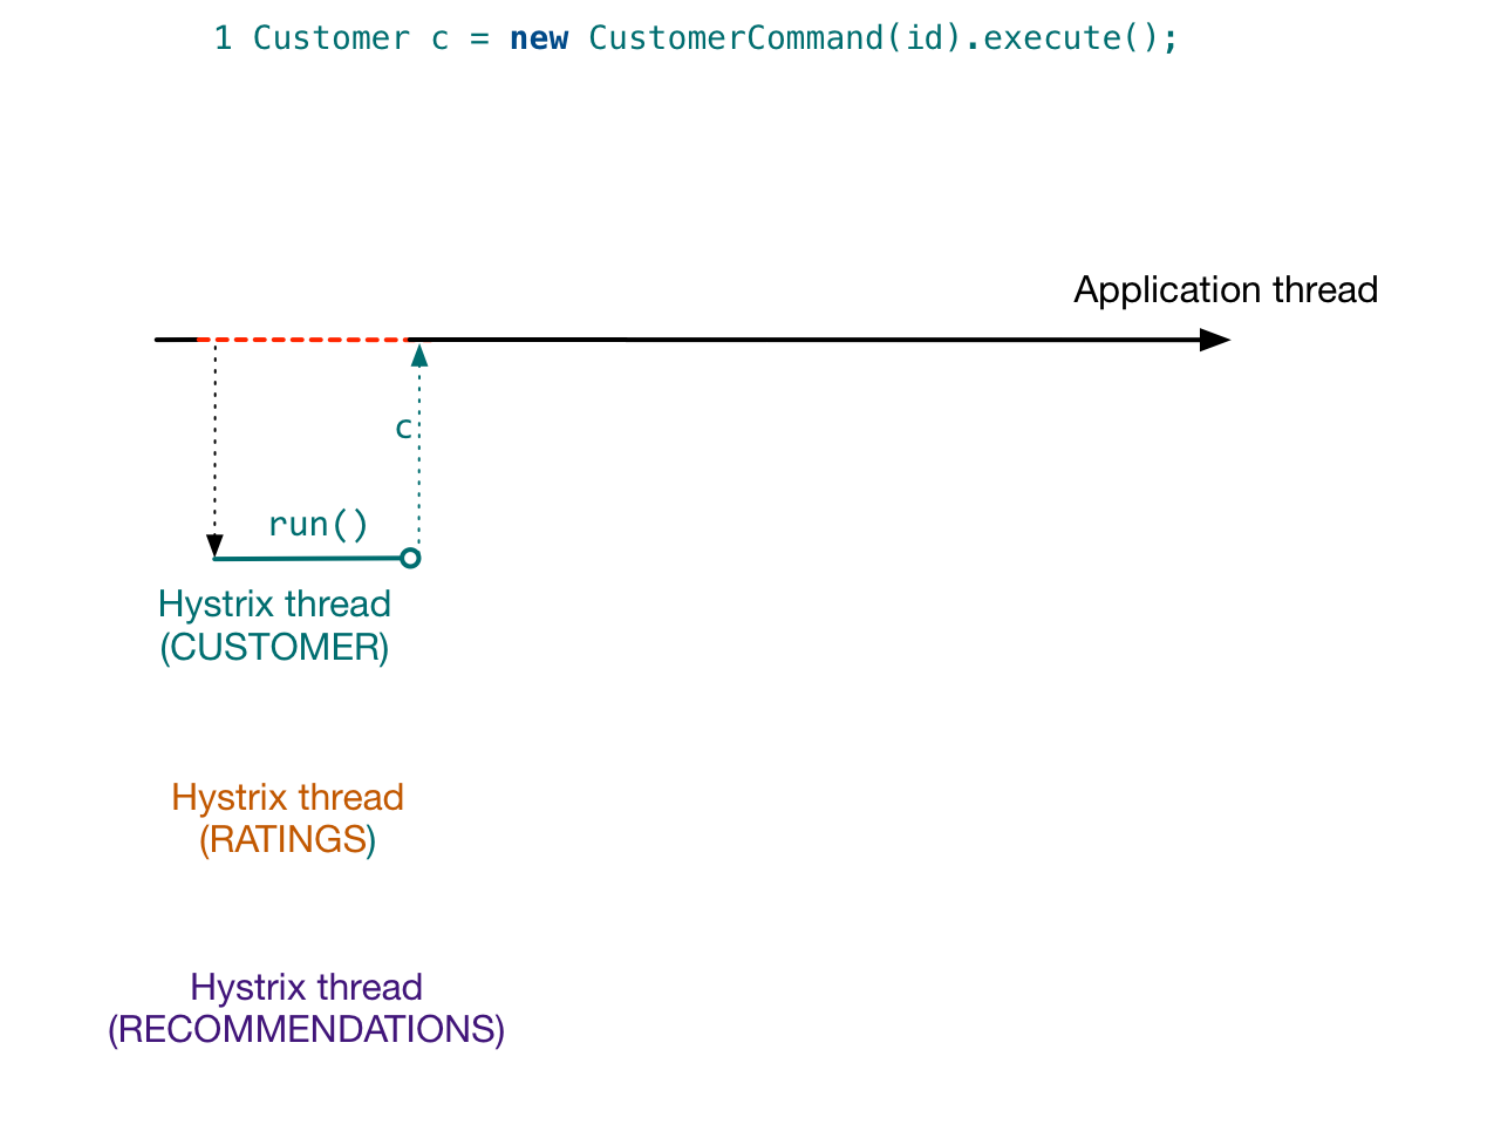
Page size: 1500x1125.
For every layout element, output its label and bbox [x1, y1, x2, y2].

list [54, 0, 1405, 1060]
